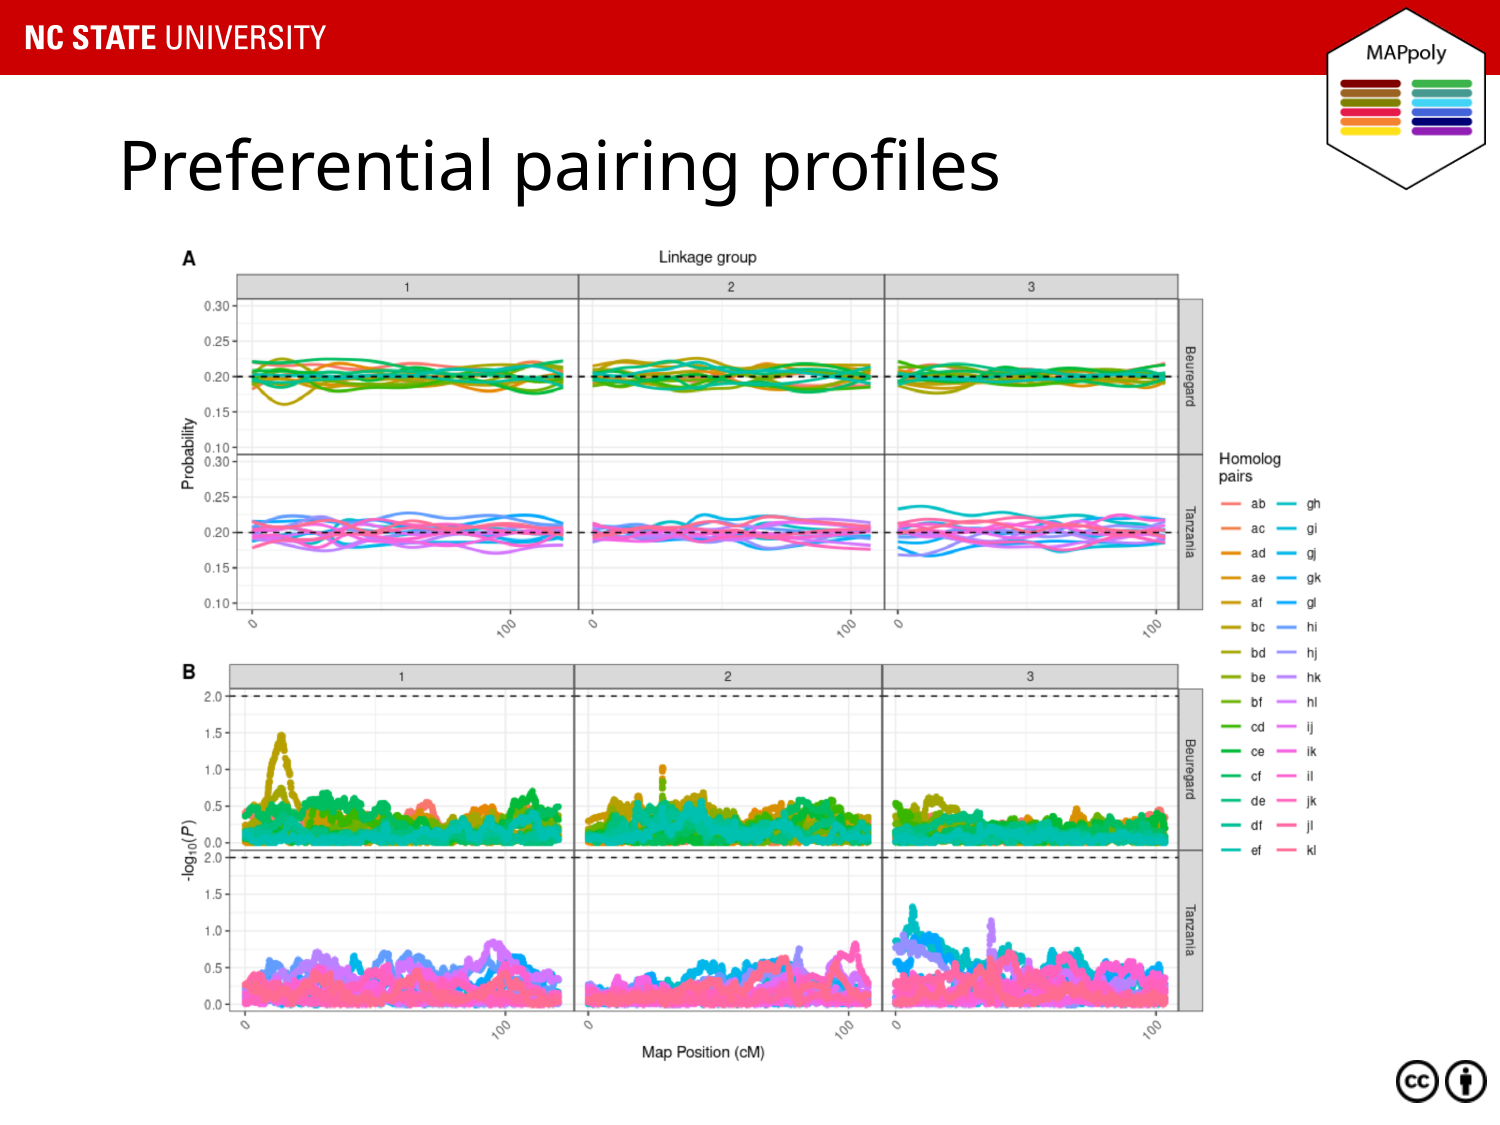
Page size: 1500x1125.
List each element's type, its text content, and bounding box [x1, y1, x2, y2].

title Preferential pairing profiles [103, 59, 1397, 278]
picture [1396, 1060, 1439, 1103]
picture [175, 245, 1325, 1066]
picture [1445, 1060, 1487, 1103]
picture [0, 0, 1500, 191]
